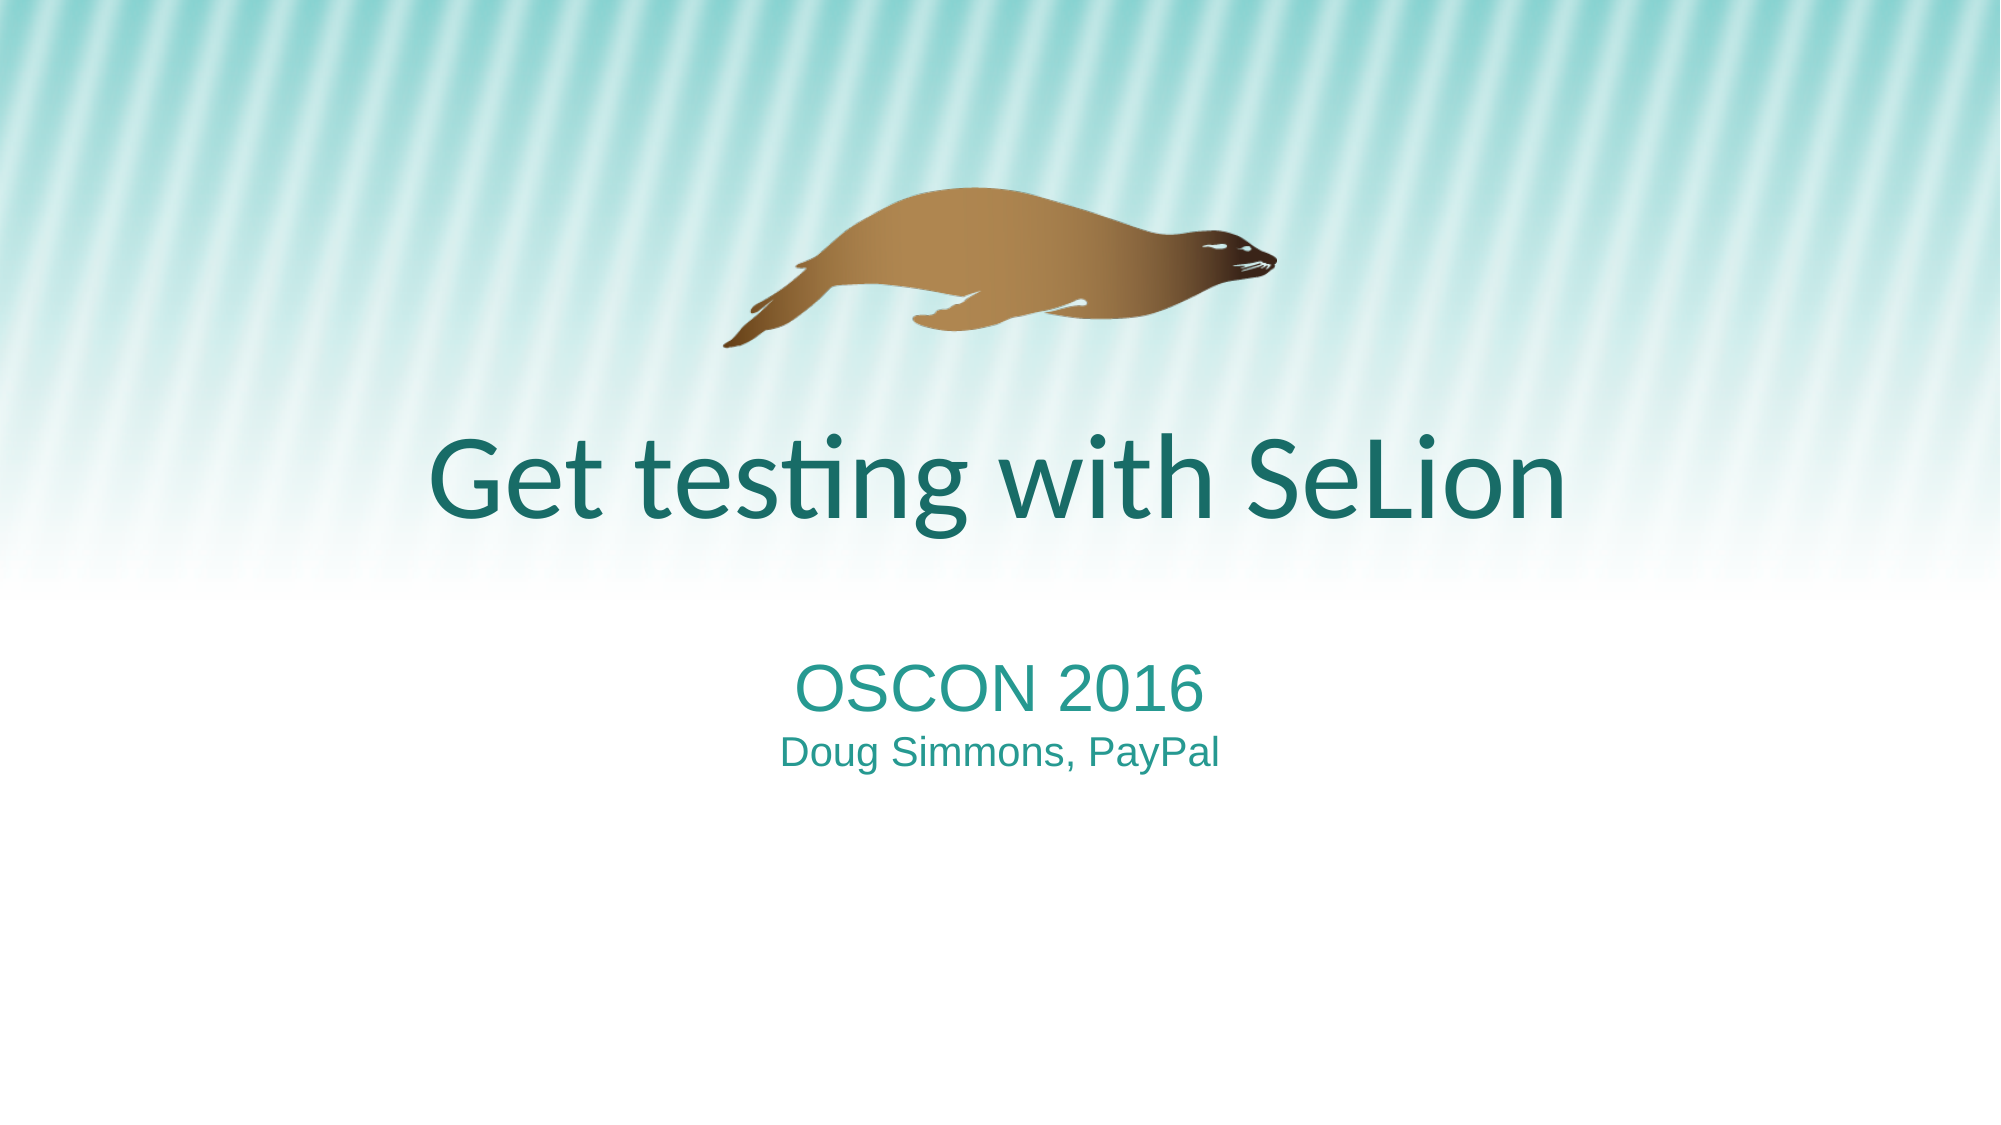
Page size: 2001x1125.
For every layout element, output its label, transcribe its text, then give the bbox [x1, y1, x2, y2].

picture [0, 0, 2000, 744]
subtitle OSCON 2016 Doug Simmons, PayPal [300, 637, 1700, 925]
title Get testing with SeLion [150, 349, 1850, 591]
